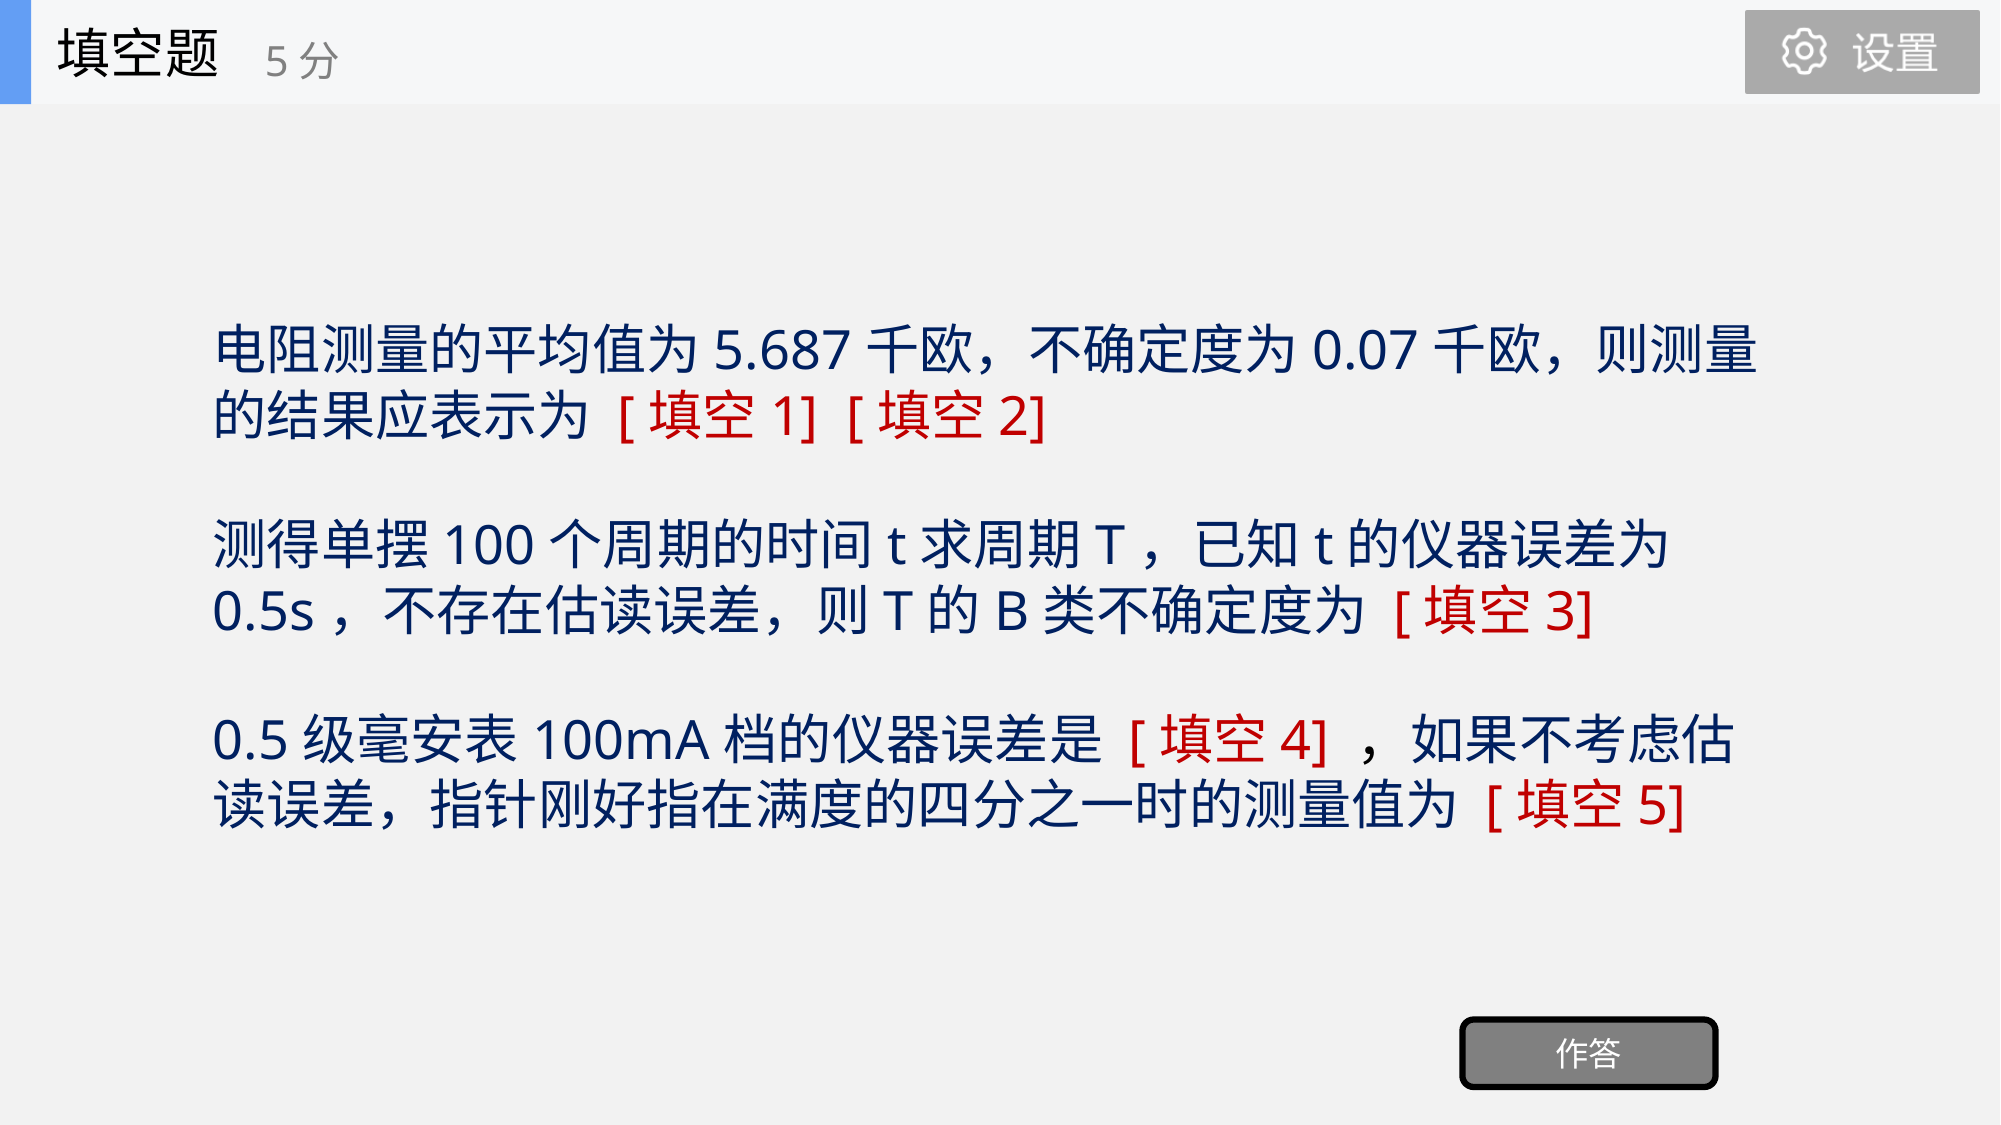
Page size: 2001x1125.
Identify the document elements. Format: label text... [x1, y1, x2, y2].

text_box 作答 [1460, 1017, 1718, 1090]
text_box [0, 0, 2000, 105]
picture [1745, 10, 1980, 94]
